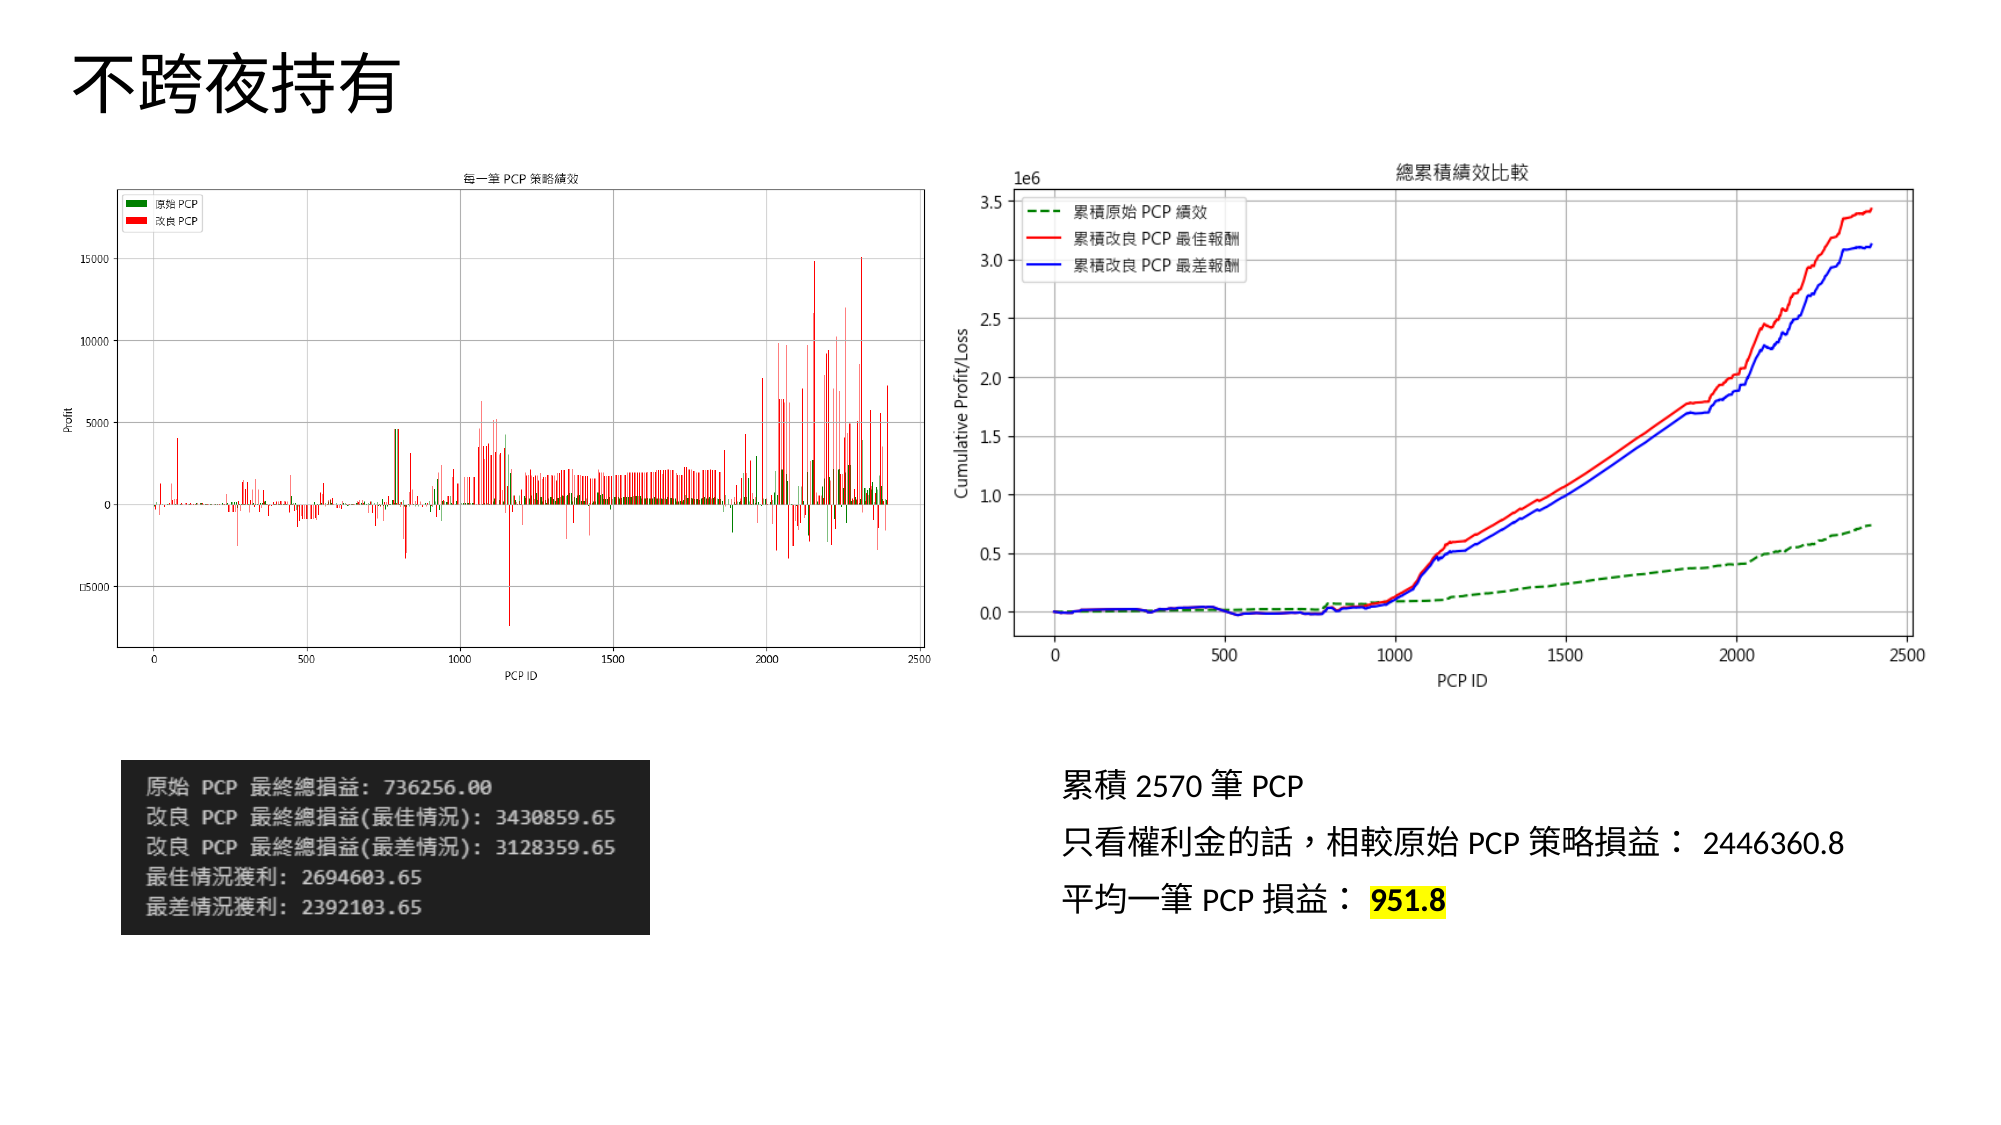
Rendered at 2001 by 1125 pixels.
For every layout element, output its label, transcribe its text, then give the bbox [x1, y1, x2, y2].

text_box 不跨夜持有 [55, 0, 1781, 196]
picture [943, 153, 1937, 702]
picture [55, 166, 938, 689]
picture [121, 760, 650, 935]
text_box 累積2570筆PCP 只看權利金的話，相較原始PCP策略損益：2446360.8 平均一筆PCP損益：951.8 [1046, 761, 1879, 1001]
